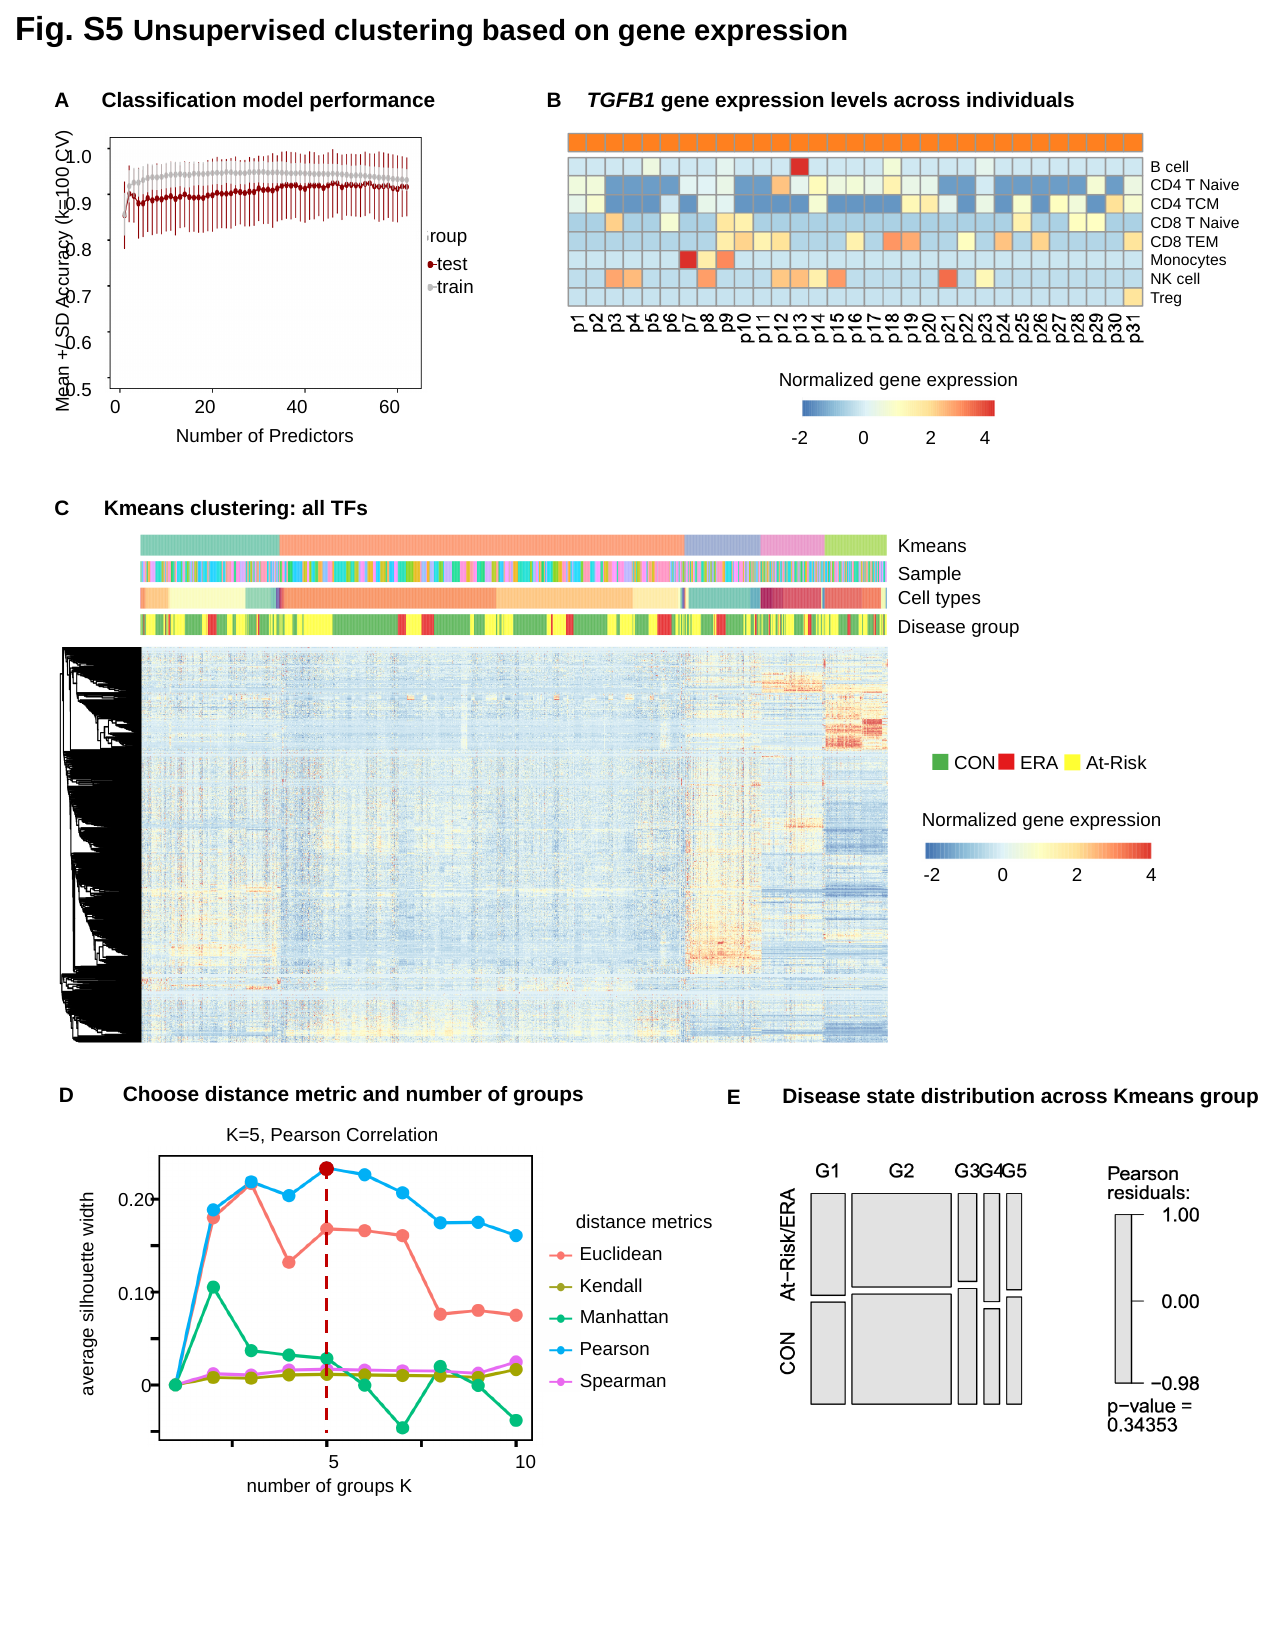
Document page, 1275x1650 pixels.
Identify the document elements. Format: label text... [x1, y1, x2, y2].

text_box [39, 78, 472, 115]
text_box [42, 113, 479, 455]
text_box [531, 78, 1256, 457]
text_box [39, 486, 1275, 1522]
text_box Fig. S5 Unsupervised clustering based on gene expression [0, 0, 1275, 55]
